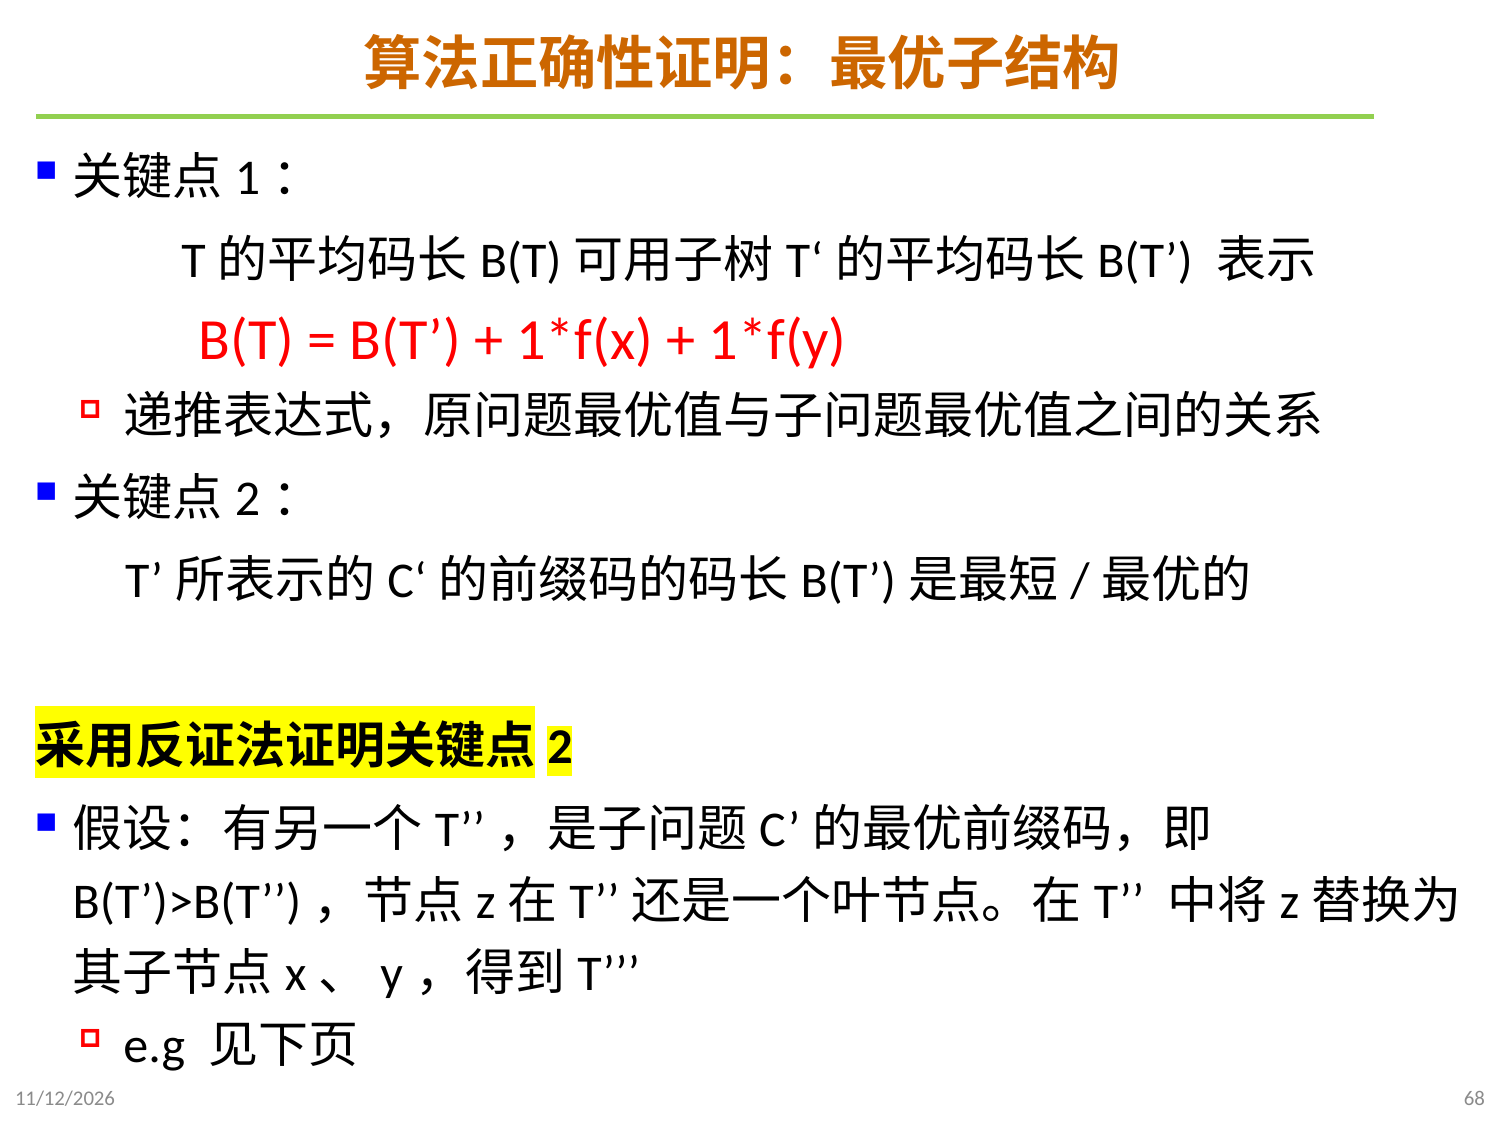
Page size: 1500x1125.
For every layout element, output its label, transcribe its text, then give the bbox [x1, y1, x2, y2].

list 关键点1： T的平均码长B(T)可用子树T‘的平均码长B(T’) 表示 B(T) = B(T’) + 1*f(x) + 1*f(y) 递推表达式，原问题最优值与子问题最优值之间的关系 关键点2： T’所表示的C‘的前缀码的码长B(T’)是最短/最优的 采用反证法证明关键点2 假设：有另一个T’’，是子问题C’的最优前缀码，即B(T’)>B(T’’)，节点z在T’’还是一个叶节点。在T’’ 中将z替换为其子节点x、y，得到T’’’ e.g 见下页 [20, 125, 1480, 1103]
slide_number 68 [1162, 1071, 1500, 1123]
title 算法正确性证明：最优子结构 [95, 14, 1390, 117]
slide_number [0, 1071, 338, 1123]
